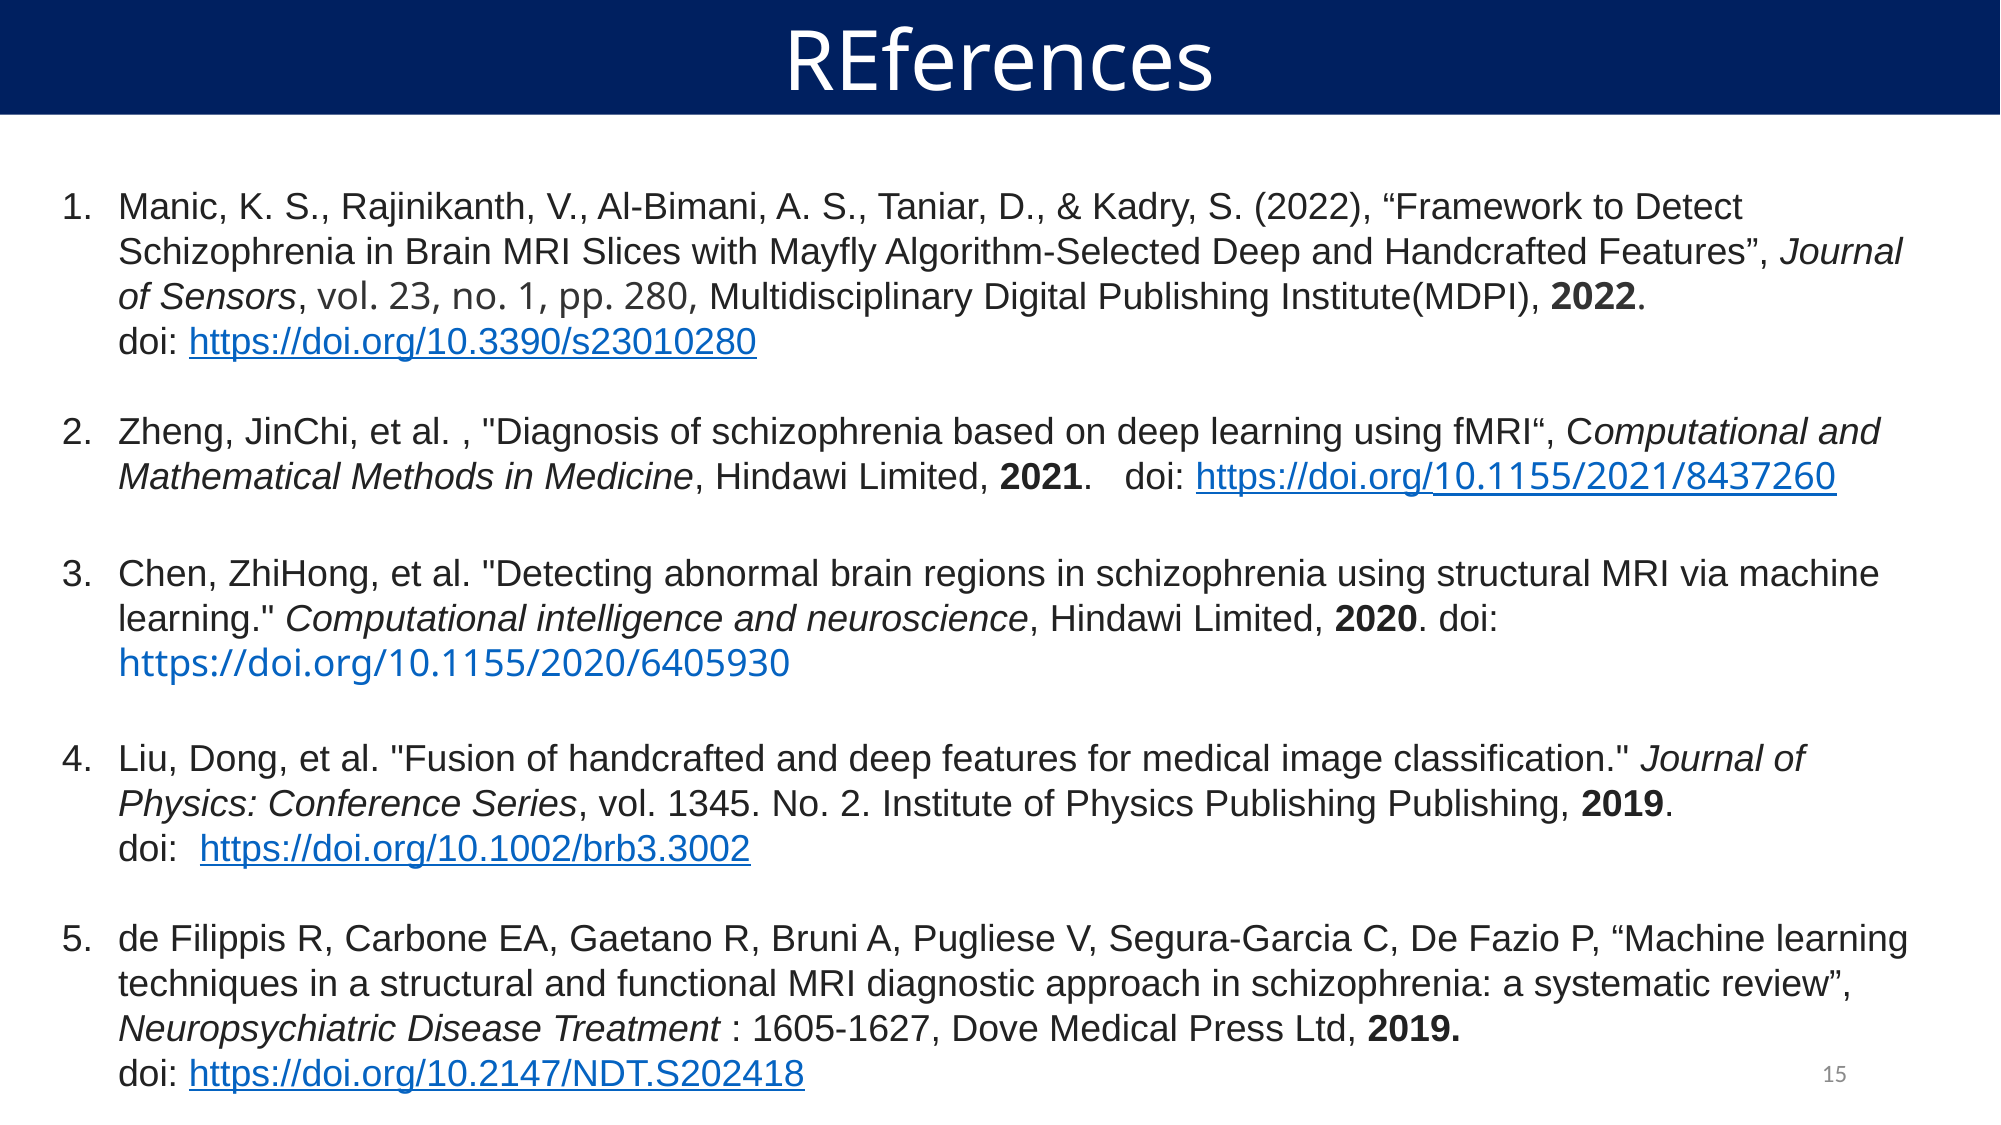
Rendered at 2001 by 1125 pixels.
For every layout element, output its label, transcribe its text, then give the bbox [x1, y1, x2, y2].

text_box Manic, K. S., Rajinikanth, V., Al-Bimani, A. S., Taniar, D., & Kadry, S. (2022), “Framework to Detect Schizophrenia in Brain MRI Slices with Mayfly Algorithm-Selected Deep and Handcrafted Features”, Journal of Sensors, vol. 23, no. 1, pp. 280, Multidisciplinary Digital Publishing Institute(MDPI), 2022. doi: https://doi.org/10.3390/s23010280 Zheng, JinChi, et al. , "Diagnosis of schizophrenia based on deep learning using fMRI“, Computational and Mathematical Methods in Medicine, Hindawi Limited, 2021. doi: https://doi.org/10.1155/2021/8437260 Chen, ZhiHong, et al. "Detecting abnormal brain regions in schizophrenia using structural MRI via machine learning." Computational intelligence and neuroscience, Hindawi Limited, 2020. doi: https://doi.org/10.1155/2020/6405930 Liu, Dong, et al. "Fusion of handcrafted and deep features for medical image classification." Journal of Physics: Conference Series, vol. 1345. No. 2. Institute of Physics Publishing Publishing, 2019. doi: https://doi.org/10.1002/brb3.3002 de Filippis R, Carbone EA, Gaetano R, Bruni A, Pugliese V, Segura-Garcia C, De Fazio P, “Machine learning techniques in a structural and functional MRI diagnostic approach in schizophrenia: a systematic review”, Neuropsychiatric Disease Treatment : 1605-1627, Dove Medical Press Ltd, 2019. doi: https://doi.org/10.2147/NDT.S202418 [47, 175, 1953, 1102]
text_box REferences [0, 0, 2000, 115]
